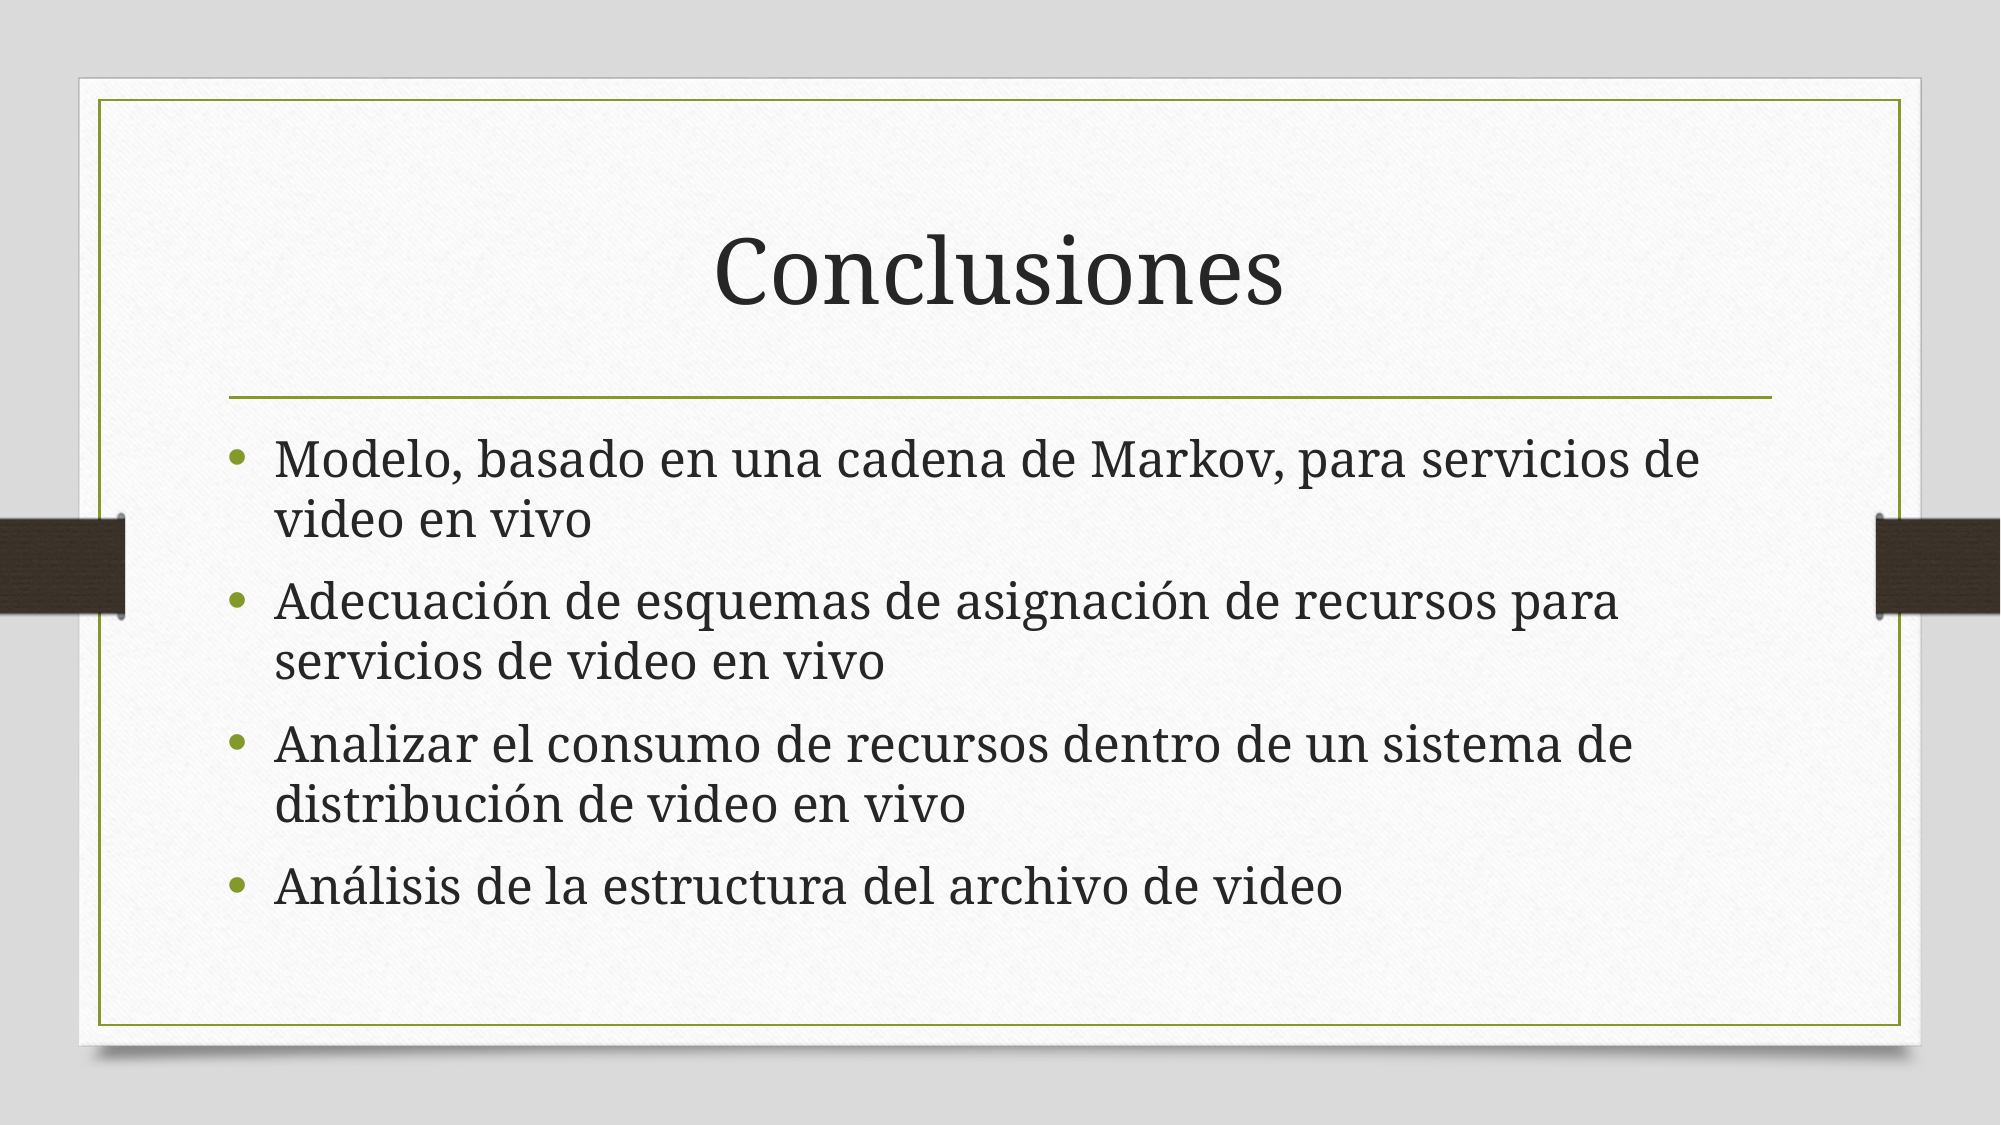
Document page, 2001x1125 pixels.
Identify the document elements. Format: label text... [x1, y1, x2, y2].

picture [0, 0, 2001, 1125]
list Modelo, basado en una cadena de Markov, para servicios de video en vivo Adecuación de esquemas de asignación de recursos para servicios de video en vivo Analizar el consumo de recursos dentro de un sistema de distribución de video en vivo Análisis de la estructura del archivo de video [212, 419, 1788, 964]
title Conclusiones [212, 161, 1788, 375]
